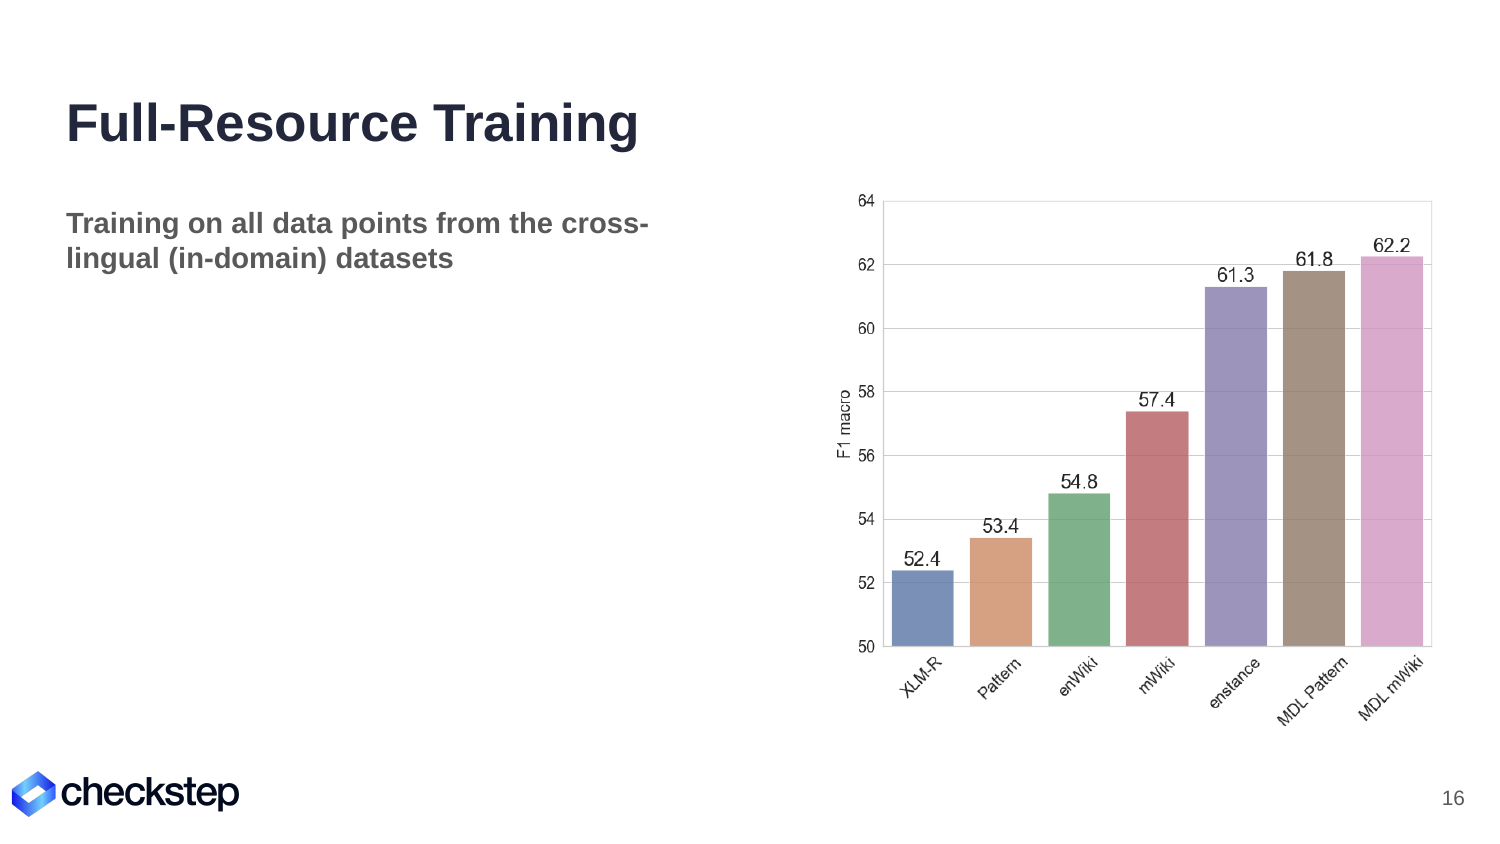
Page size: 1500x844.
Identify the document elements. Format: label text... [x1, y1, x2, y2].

picture [11, 771, 239, 817]
text_box Training on all data points from the cross-lingual (in-domain) datasets [51, 188, 708, 750]
title Full-Resource Training [51, 72, 1449, 167]
picture [831, 188, 1437, 735]
slide_number 16 [1389, 764, 1480, 830]
